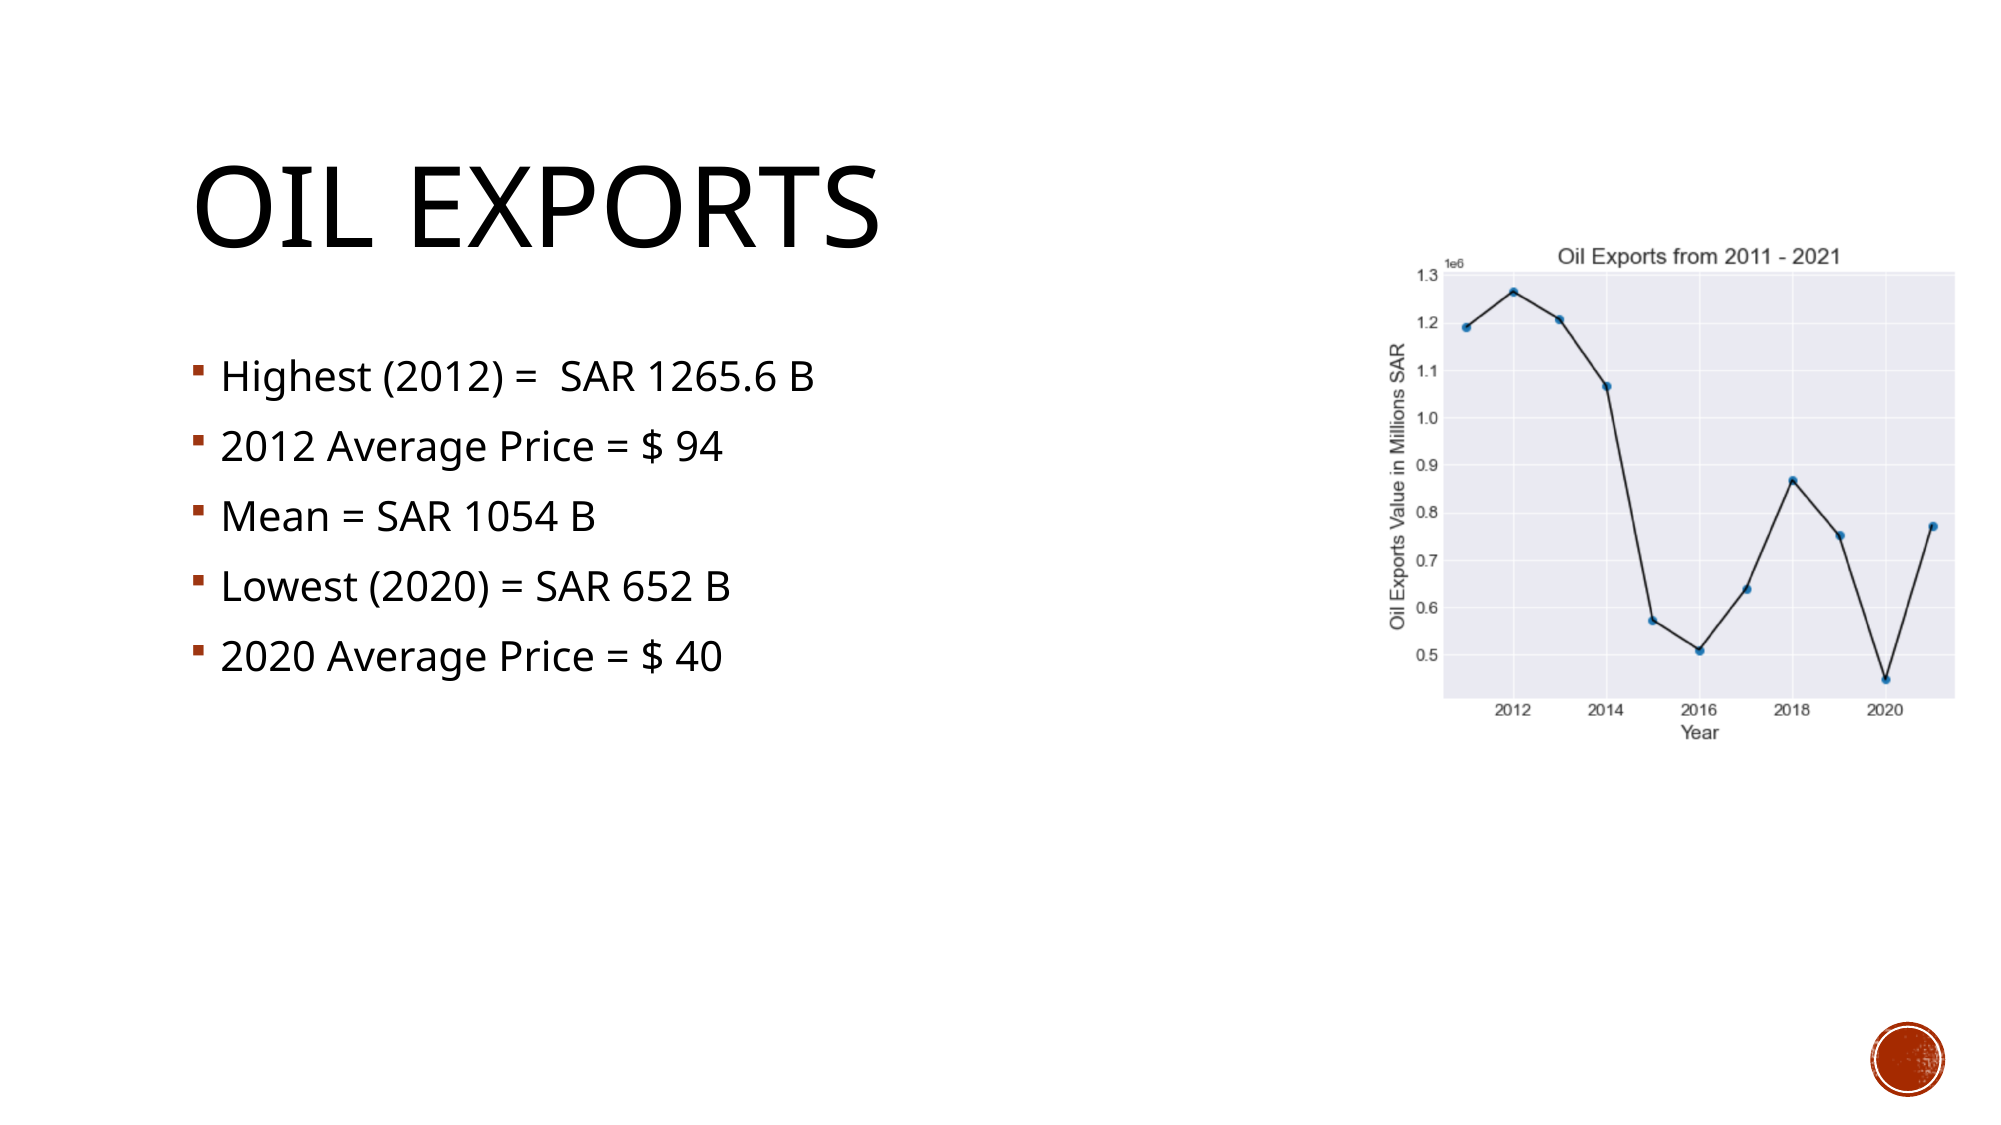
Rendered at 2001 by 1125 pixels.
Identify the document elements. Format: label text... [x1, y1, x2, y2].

list Highest (2012) = SAR 1265.6 B 2012 Average Price = $ 94 Mean = SAR 1054 B Lowest (2020) = SAR 652 B 2020 Average Price = $ 40 [175, 348, 1826, 1013]
title Oil Exports [175, 79, 1826, 344]
picture [1379, 244, 1965, 752]
